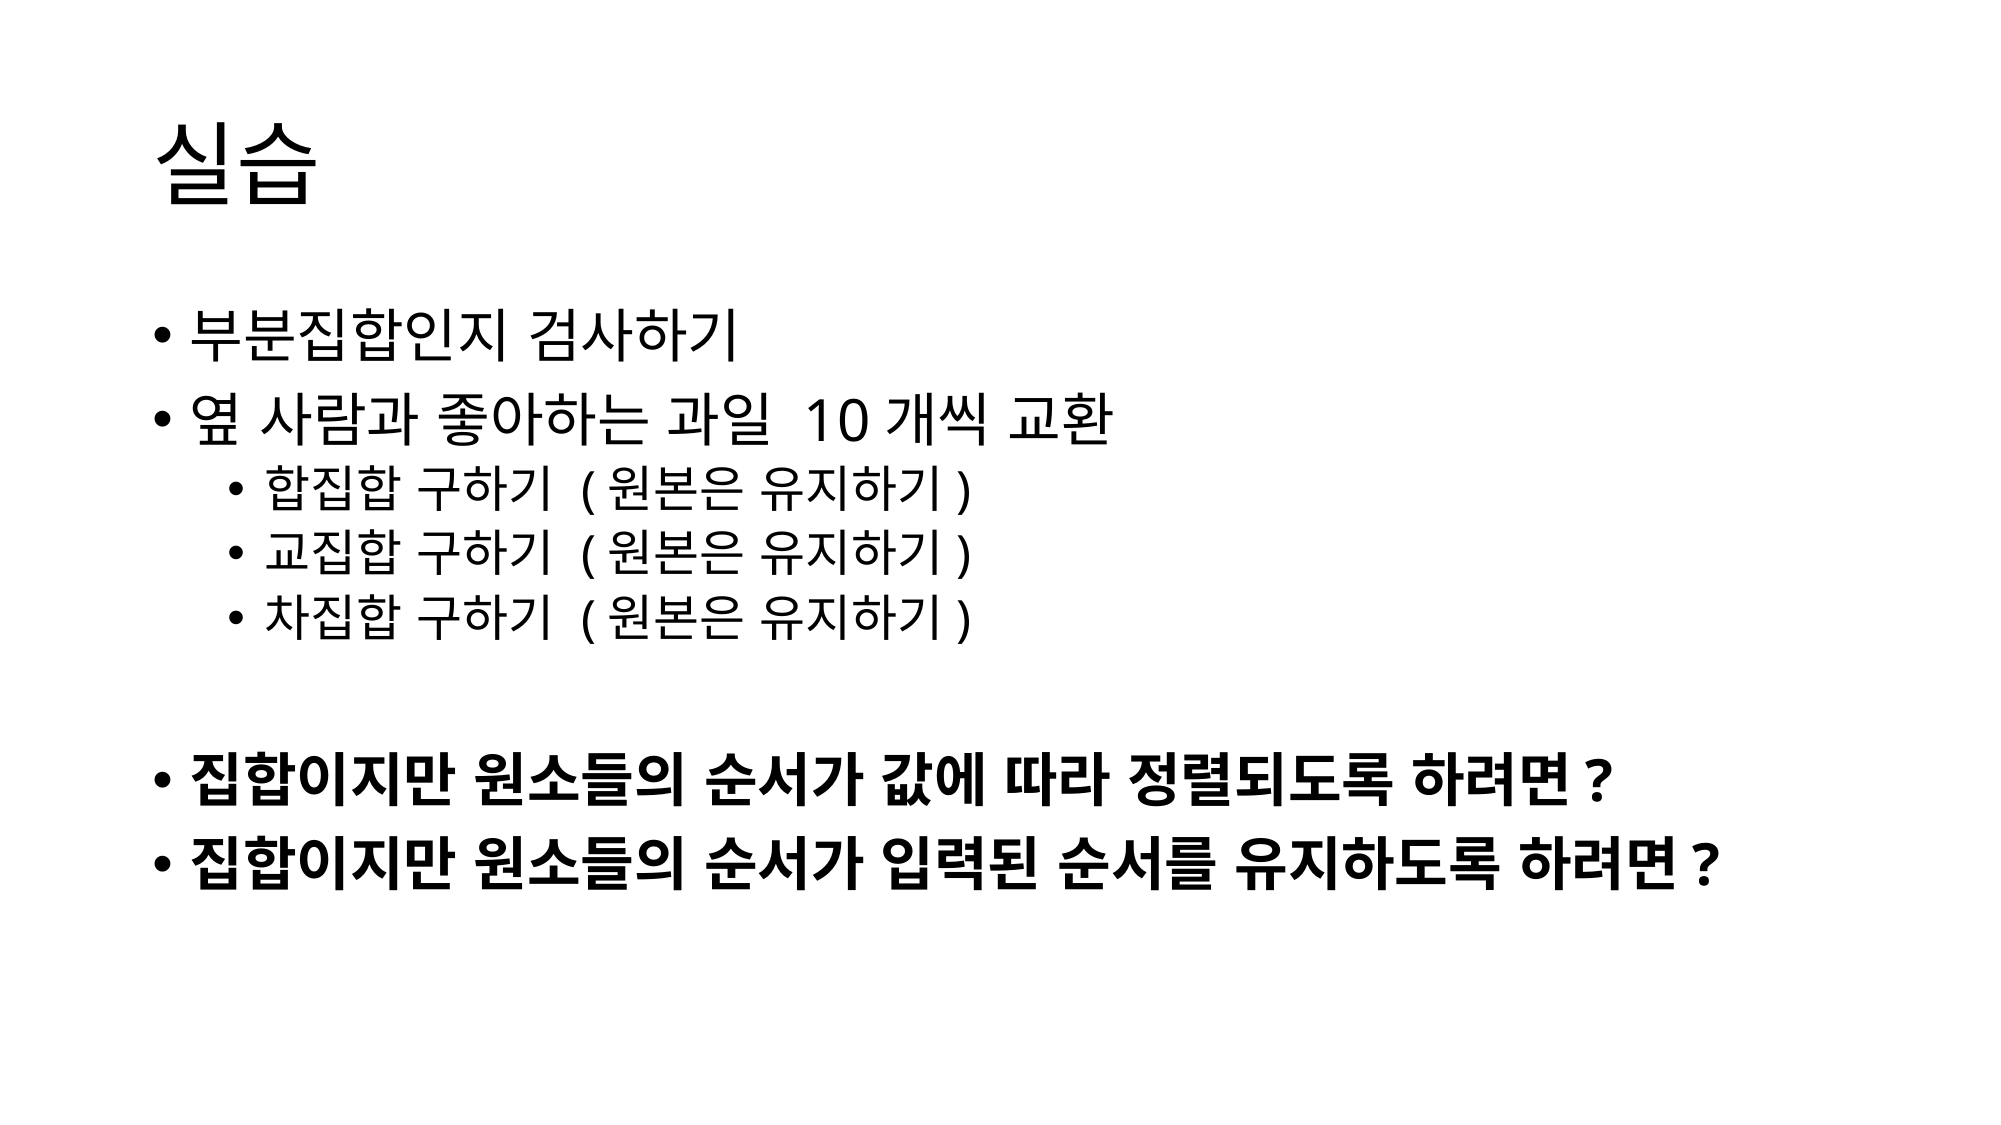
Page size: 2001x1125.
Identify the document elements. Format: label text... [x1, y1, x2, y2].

list 부분집합인지 검사하기 옆 사람과 좋아하는 과일 10개씩 교환 합집합 구하기 (원본은 유지하기) 교집합 구하기 (원본은 유지하기) 차집합 구하기 (원본은 유지하기) 집합이지만 원소들의 순서가 값에 따라 정렬되도록 하려면? 집합이지만 원소들의 순서가 입력된 순서를 유지하도록 하려면? [137, 299, 1863, 1014]
title 실습 [137, 59, 1863, 278]
